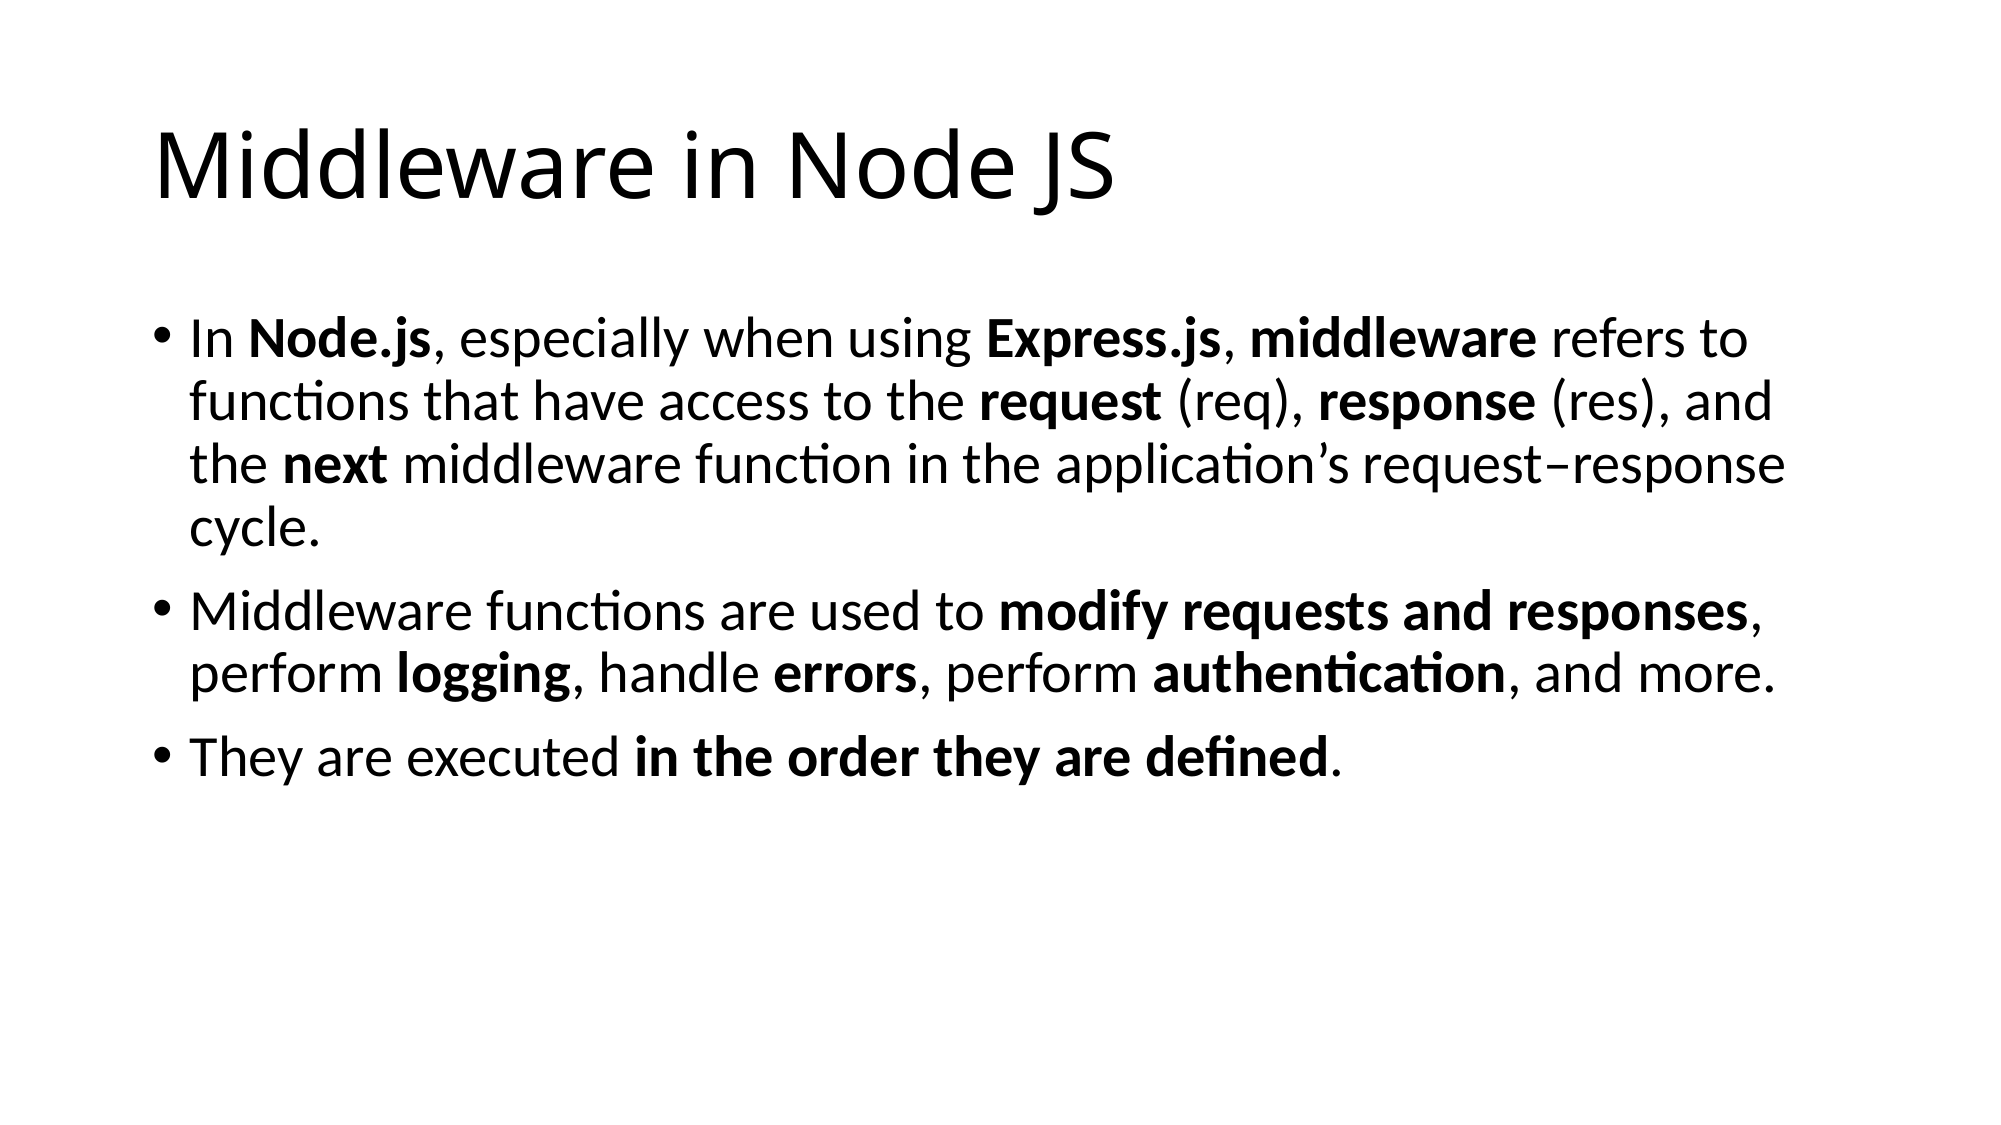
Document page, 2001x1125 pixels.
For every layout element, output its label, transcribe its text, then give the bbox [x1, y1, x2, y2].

list In Node.js, especially when using Express.js, middleware refers to functions that have access to the request (req), response (res), and the next middleware function in the application’s request–response cycle. Middleware functions are used to modify requests and responses, perform logging, handle errors, perform authentication, and more. They are executed in the order they are defined. [137, 299, 1863, 1014]
title Middleware in Node JS [137, 59, 1863, 278]
